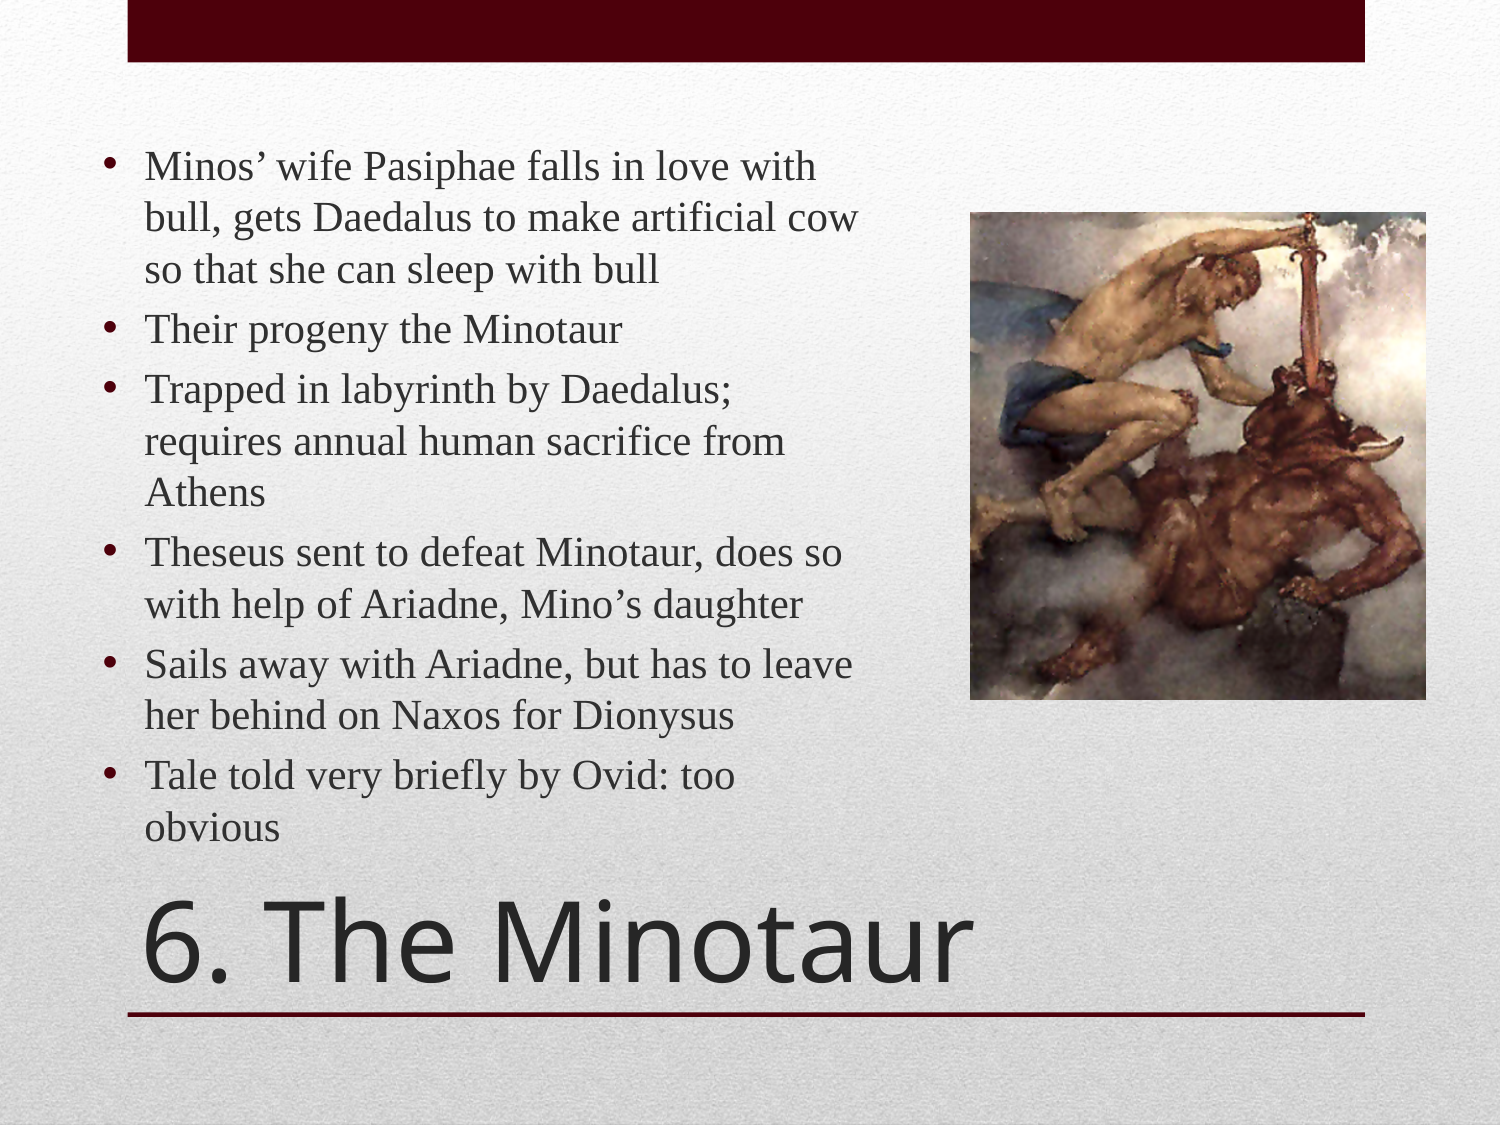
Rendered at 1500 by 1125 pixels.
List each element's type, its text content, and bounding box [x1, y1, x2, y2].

list Minos’ wife Pasiphae falls in love with bull, gets Daedalus to make artificial cow so that she can sleep with bull Their progeny the Minotaur Trapped in labyrinth by Daedalus; requires annual human sacrifice from Athens Theseus sent to defeat Minotaur, does so with help of Ariadne, Mino’s daughter Sails away with Ariadne, but has to leave her behind on Naxos for Dionysus Tale told very briefly by Ovid: too obvious [87, 106, 875, 882]
title 6. The Minotaur [125, 750, 1238, 1013]
picture [969, 211, 1427, 701]
